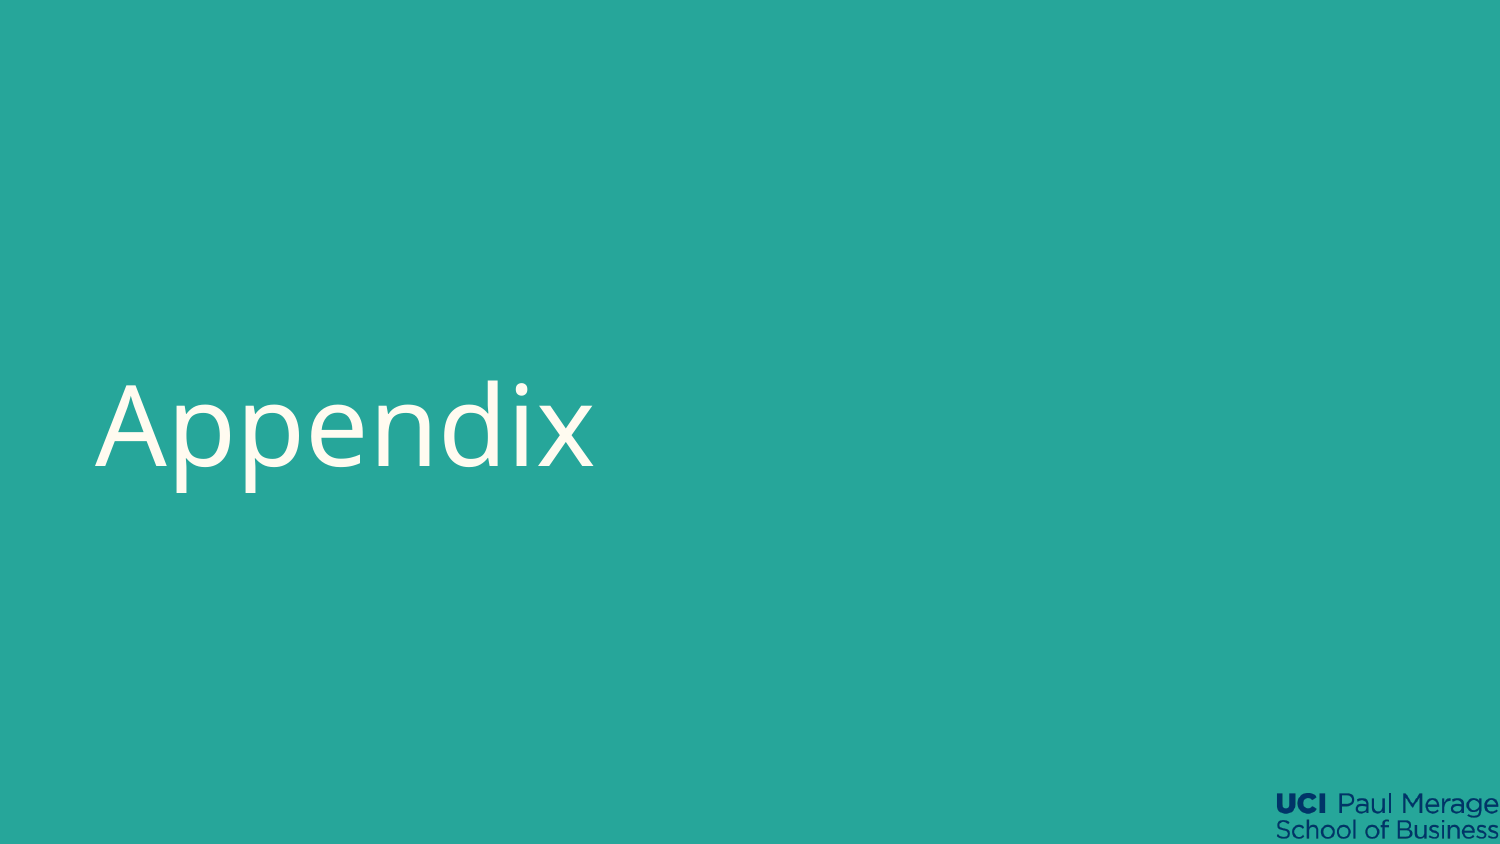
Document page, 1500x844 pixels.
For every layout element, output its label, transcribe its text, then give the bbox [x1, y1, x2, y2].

picture [1276, 793, 1500, 844]
title Appendix [80, 86, 1000, 758]
